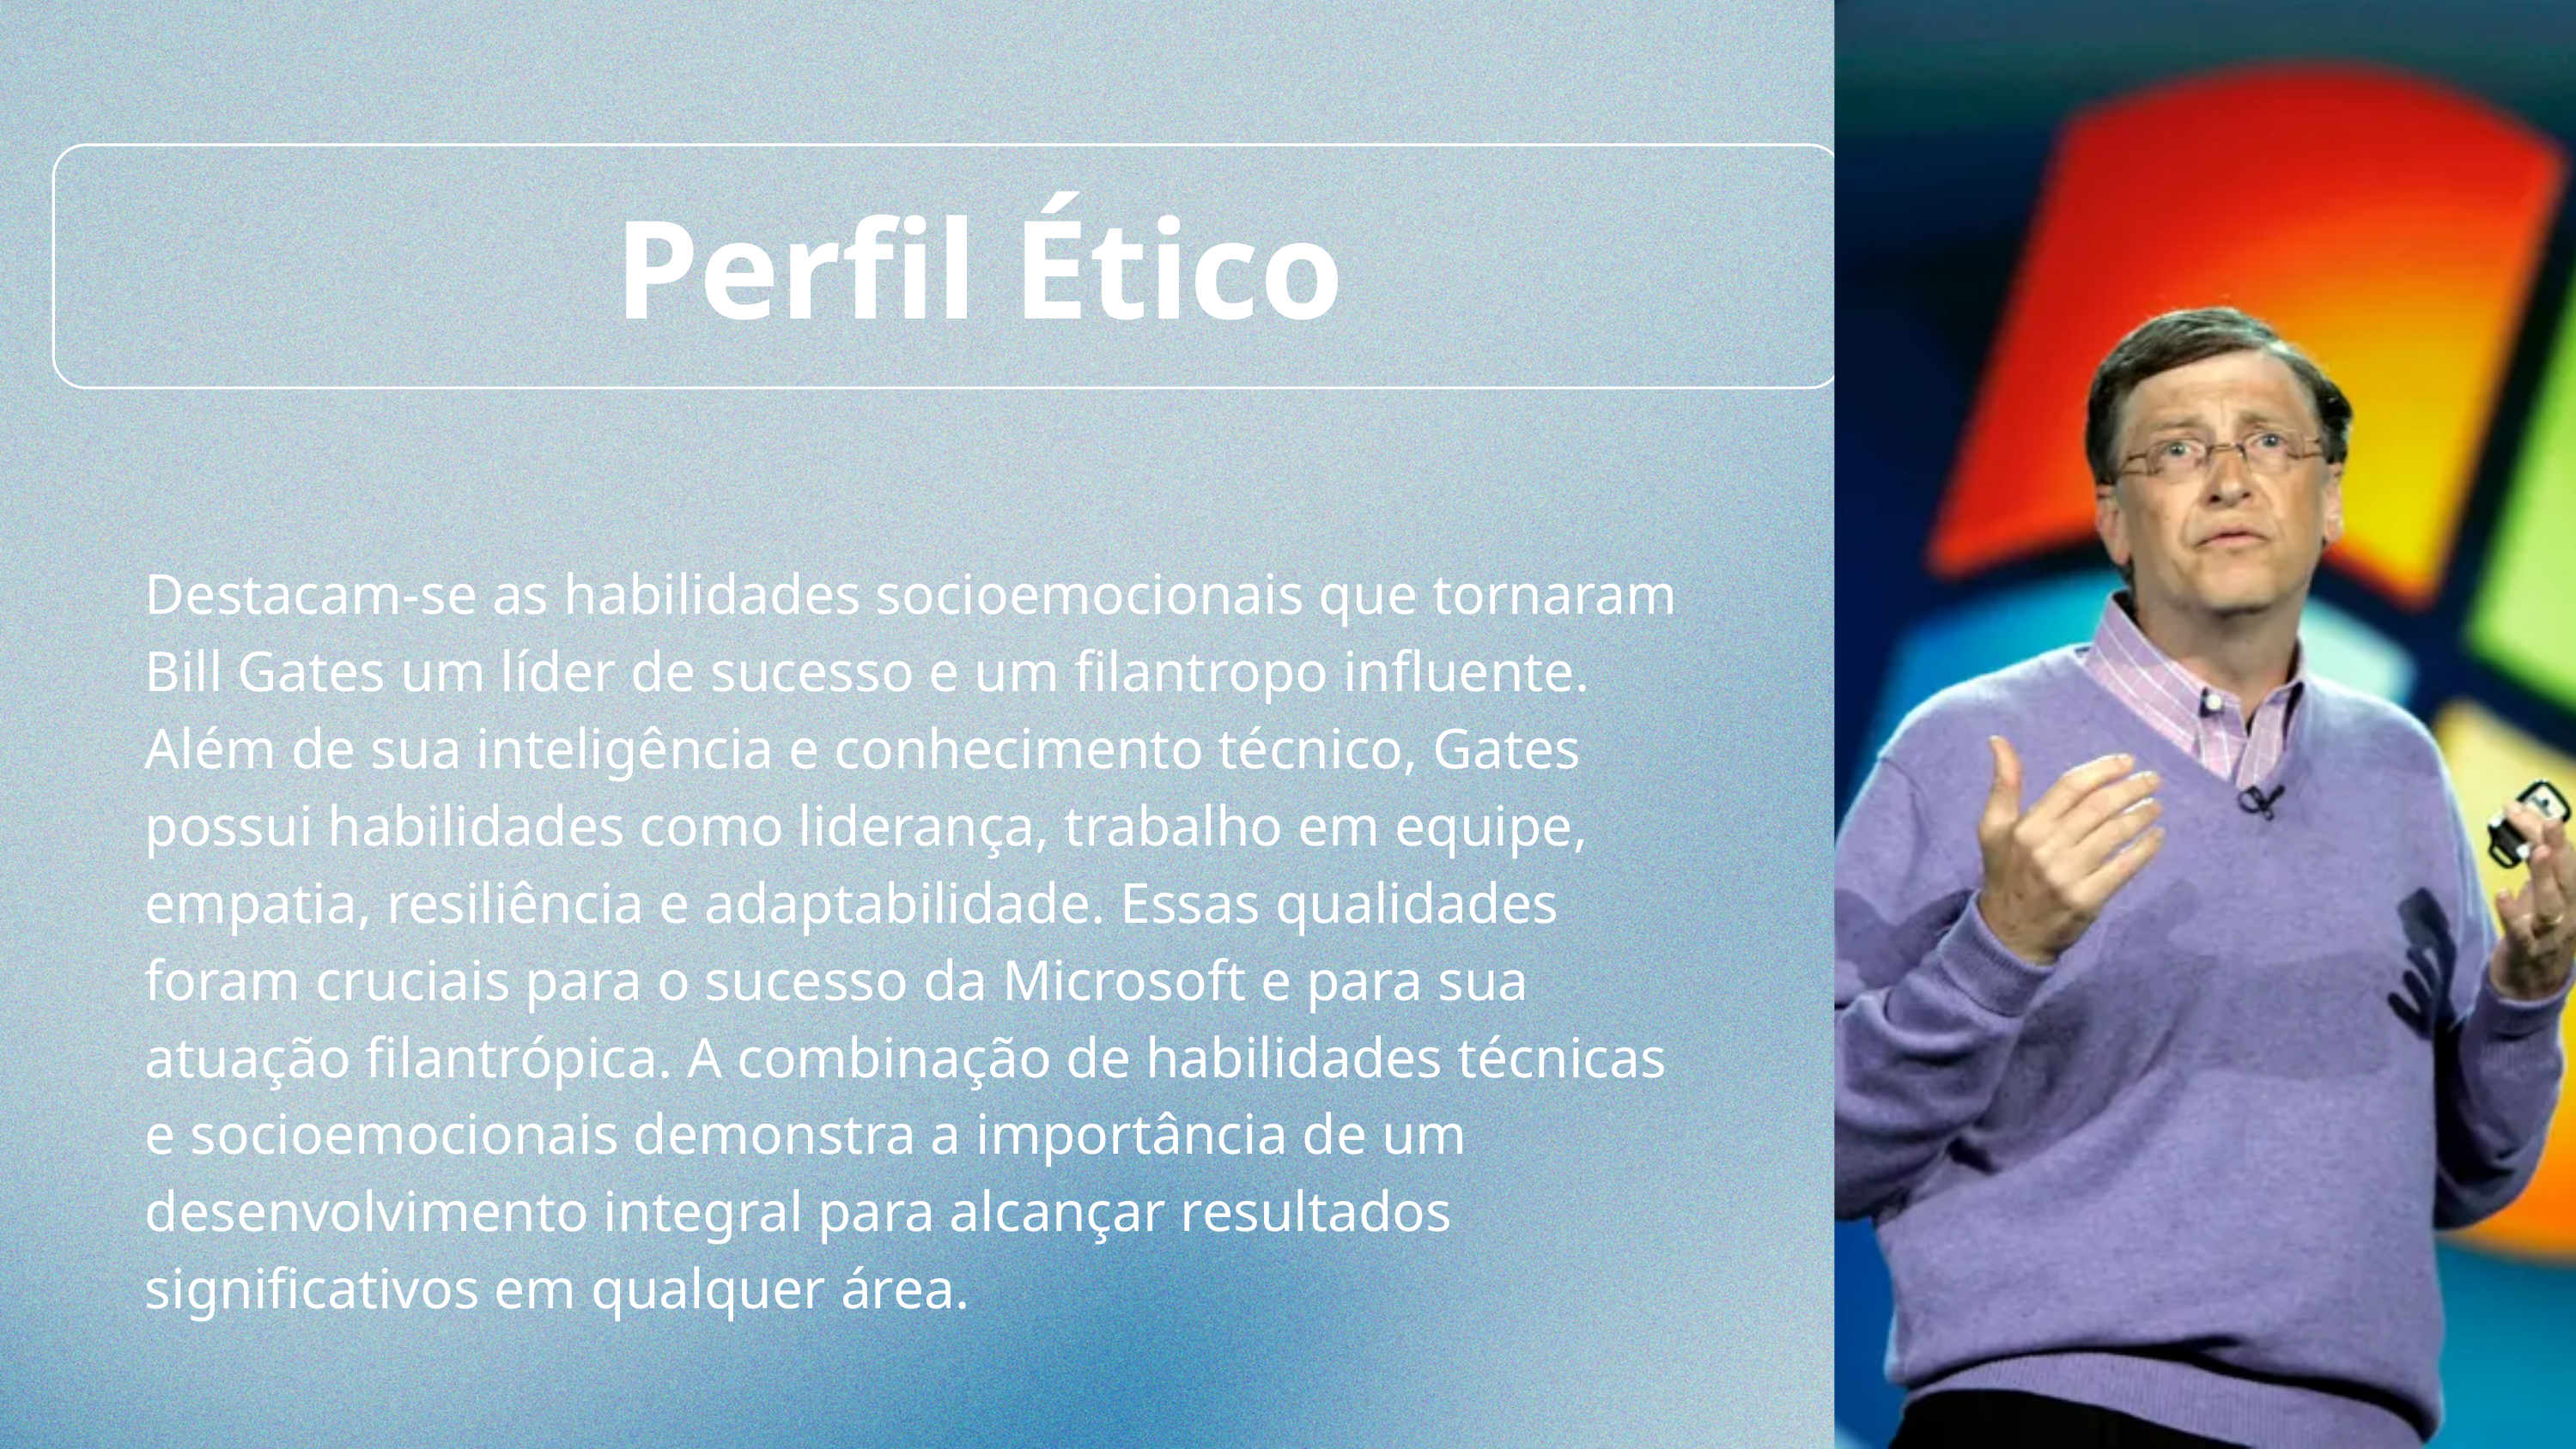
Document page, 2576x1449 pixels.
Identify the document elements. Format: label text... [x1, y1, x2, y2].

text_box [0, 0, 1834, 1449]
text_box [52, 144, 1844, 389]
text_box [1834, 0, 2576, 1449]
text_box Destacam-se as habilidades socioemocionais que tornaram Bill Gates um líder de sucesso e um filantropo influente. Além de sua inteligência e conhecimento técnico, Gates possui habilidades como liderança, trabalho em equipe, empatia, resiliência e adaptabilidade. Essas qualidades foram cruciais para o sucesso da Microsoft e para sua atuação filantrópica. A combinação de habilidades técnicas e socioemocionais demonstra a importância de um desenvolvimento integral para alcançar resultados significativos em qualquer área. [144, 548, 1713, 1320]
